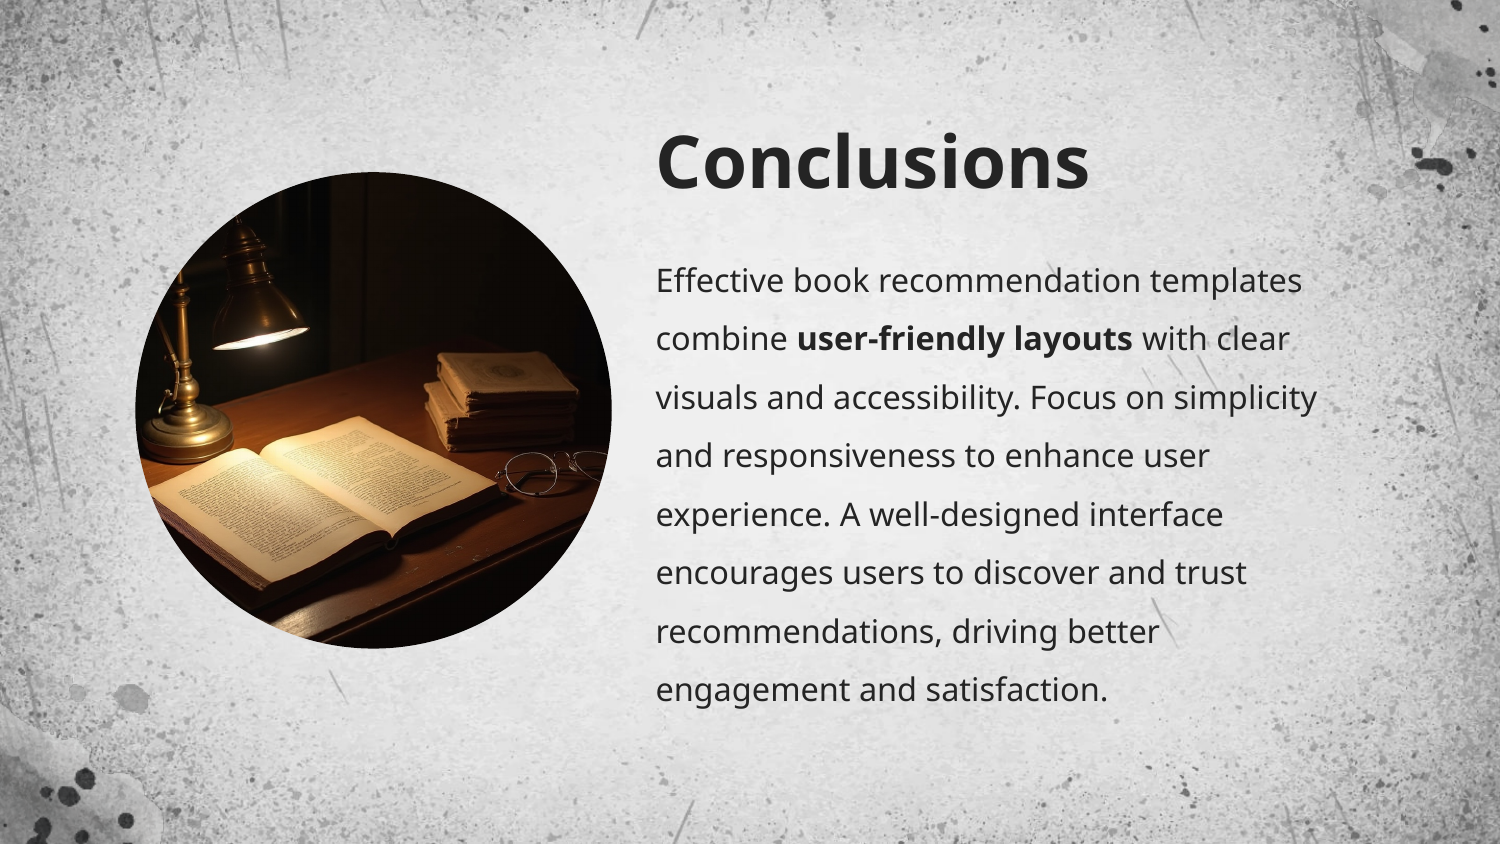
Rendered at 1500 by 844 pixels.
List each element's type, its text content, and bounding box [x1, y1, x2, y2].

subtitle Effective book recommendation templates combine user-friendly layouts with clear visuals and accessibility. Focus on simplicity and responsiveness to enhance user experience. A well-designed interface encourages users to discover and trust recommendations, driving better engagement and satisfaction. [640, 225, 1354, 724]
title Conclusions [640, 68, 1354, 218]
picture [0, 0, 1500, 844]
text_box [135, 172, 612, 649]
